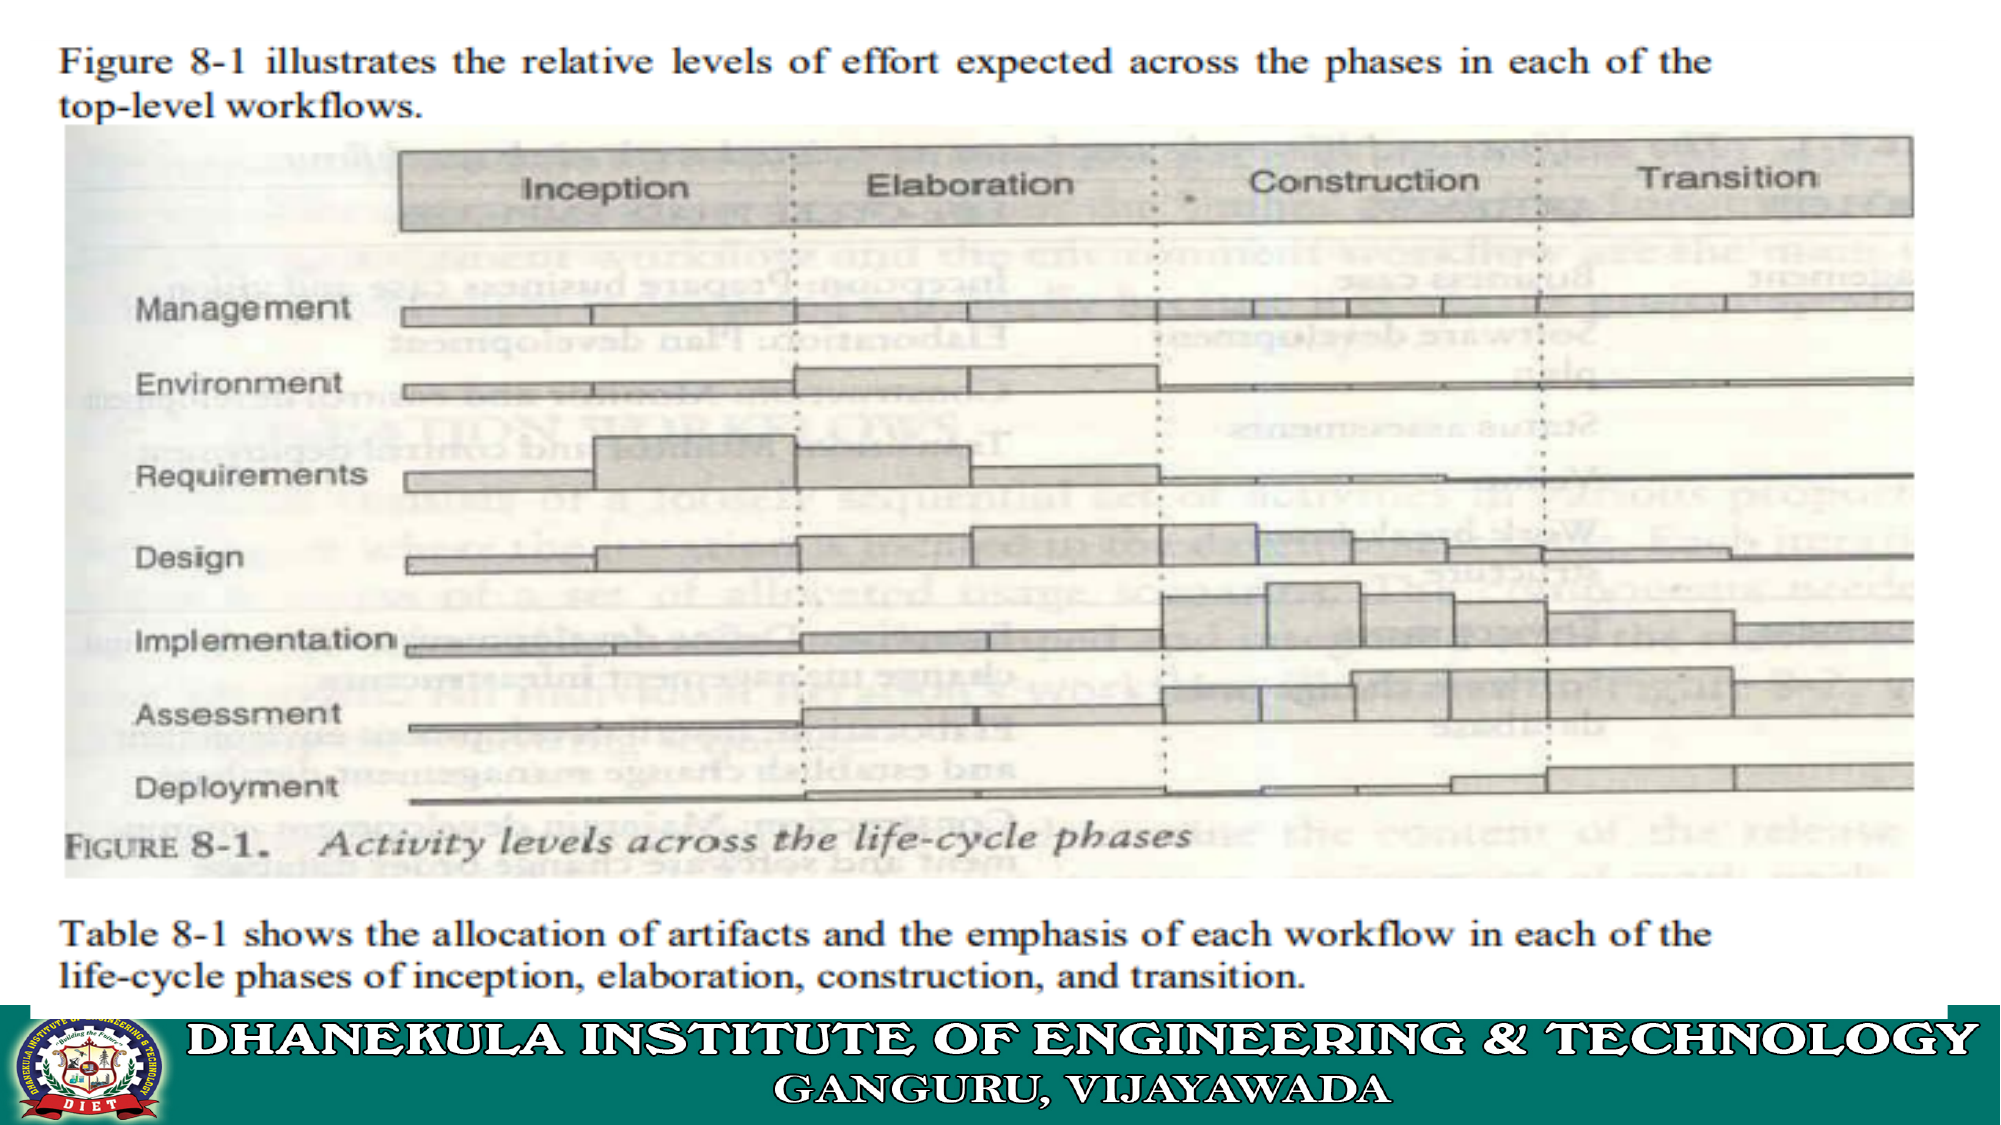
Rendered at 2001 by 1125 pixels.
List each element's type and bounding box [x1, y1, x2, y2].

picture [0, 1005, 2000, 1125]
text_box [30, 39, 1948, 1020]
